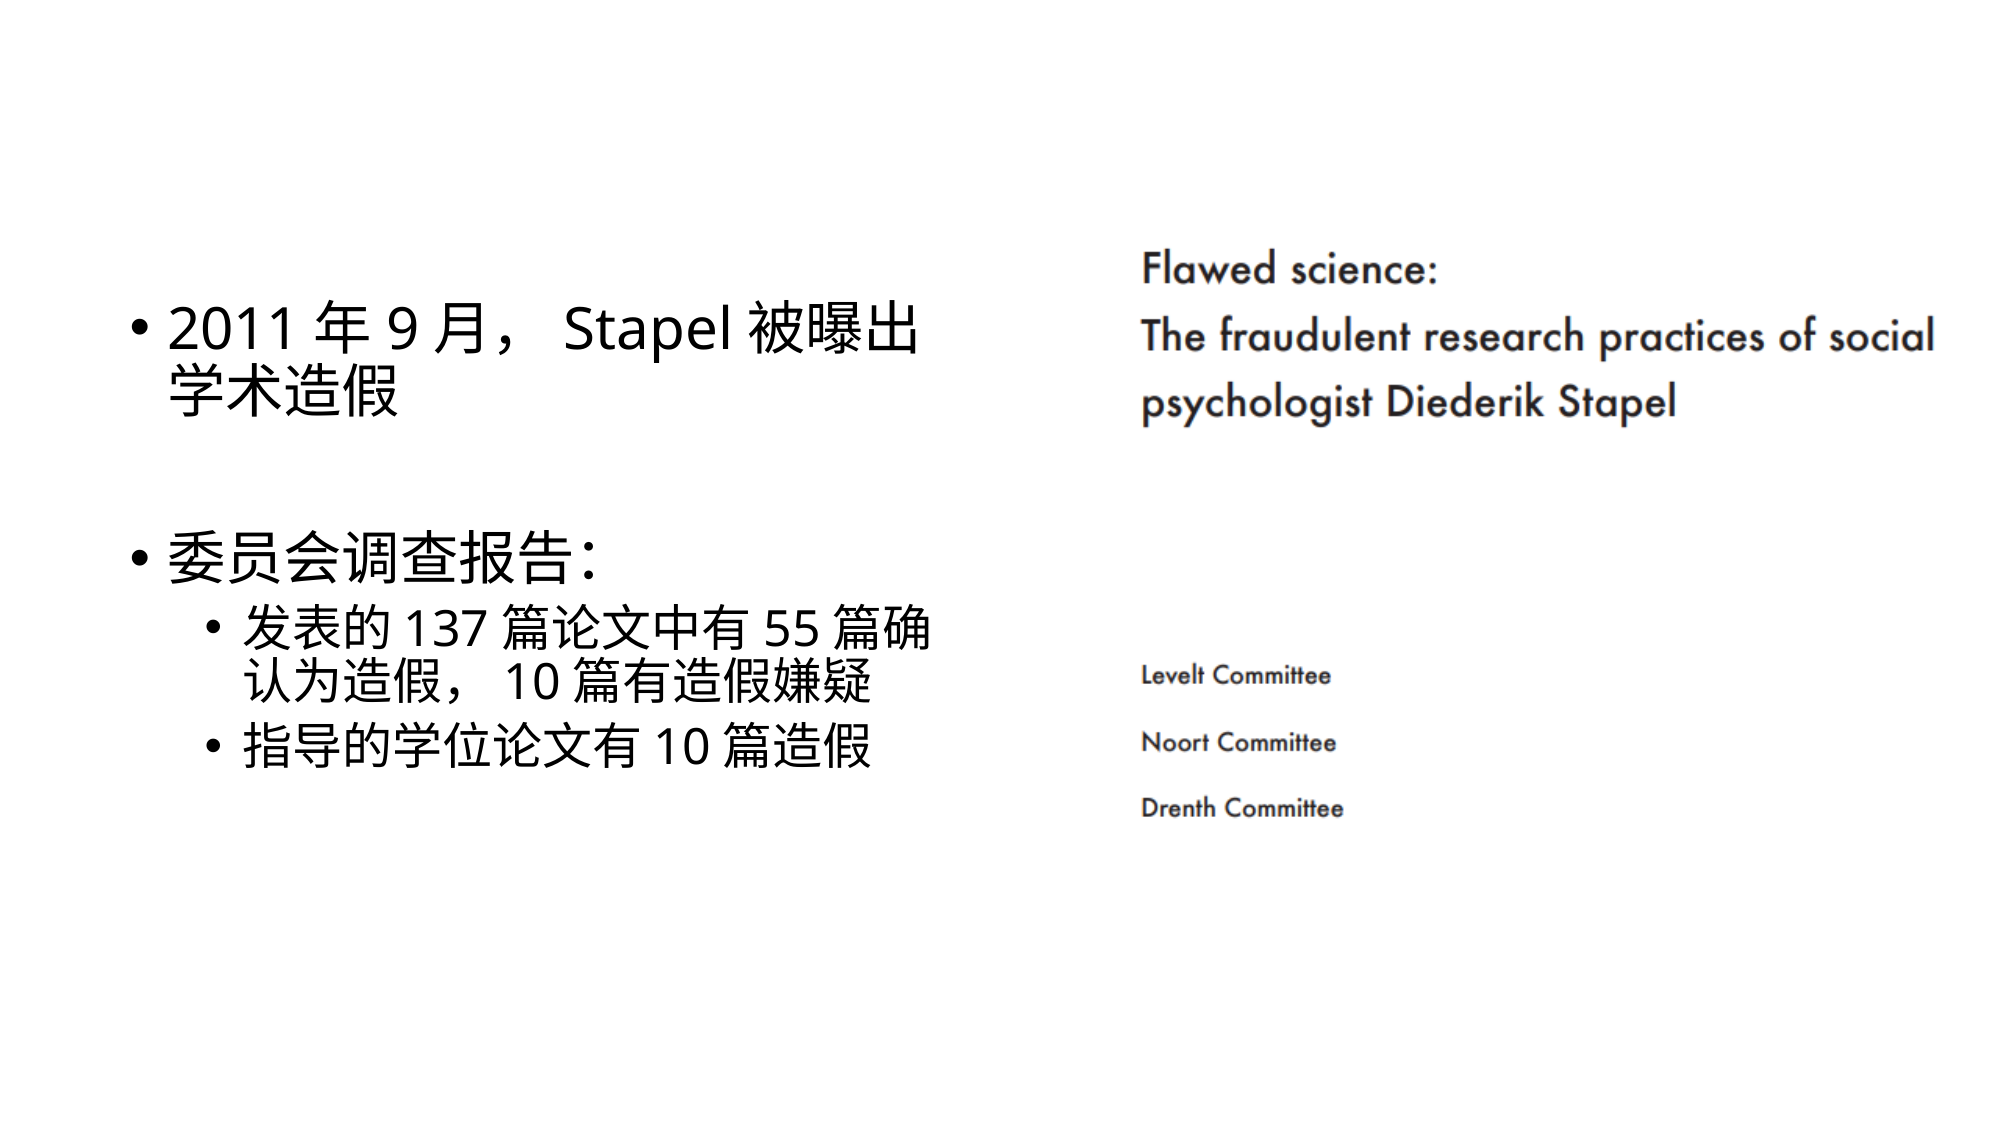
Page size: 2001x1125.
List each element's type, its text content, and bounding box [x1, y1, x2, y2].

list 2011年9月，Stapel被曝出学术造假 委员会调查报告： 发表的137篇论文中有55篇确认为造假，10篇有造假嫌疑 指导的学位论文有10篇造假 [114, 291, 971, 1096]
picture [1067, 224, 2000, 867]
